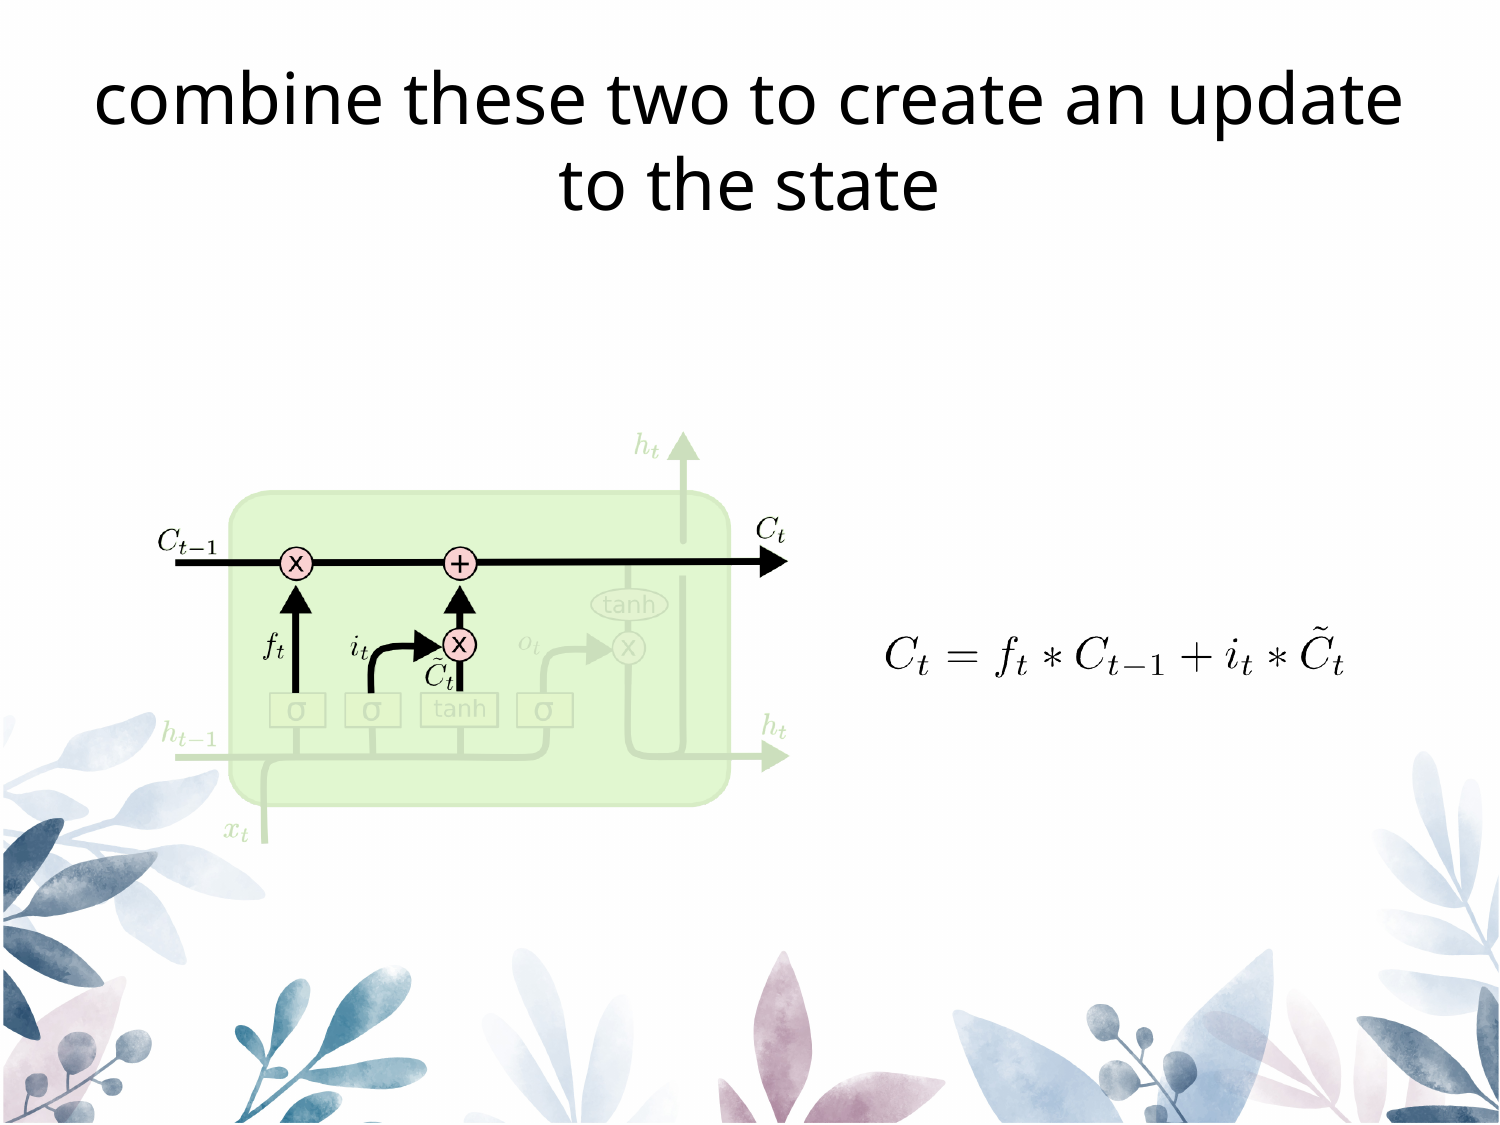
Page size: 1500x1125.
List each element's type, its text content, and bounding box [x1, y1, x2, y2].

title combine these two to create an update to the state [75, 45, 1425, 233]
picture [0, 0, 1500, 1125]
